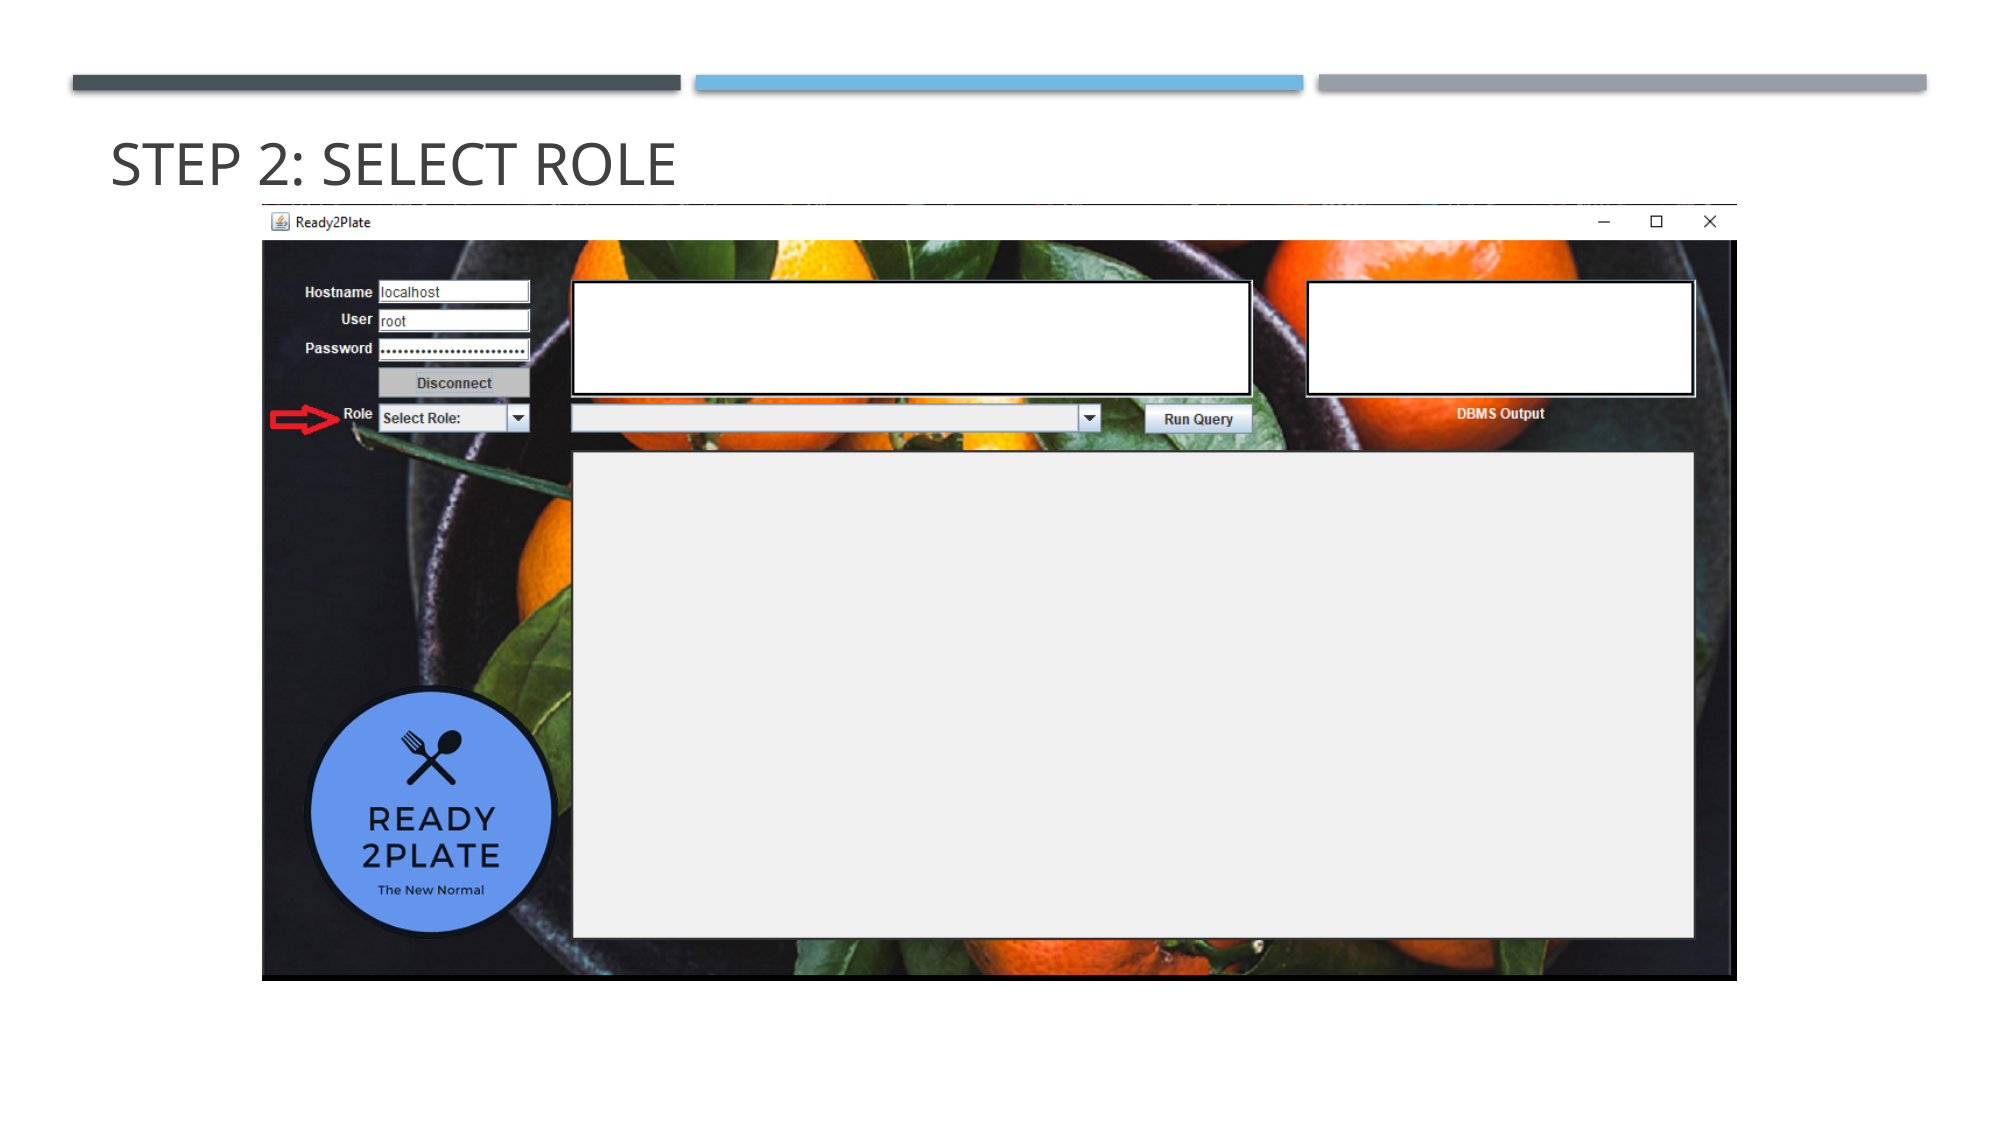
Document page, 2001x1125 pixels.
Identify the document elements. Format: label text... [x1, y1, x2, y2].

title Step 2: Select Role [95, 115, 1905, 205]
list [262, 203, 1738, 981]
